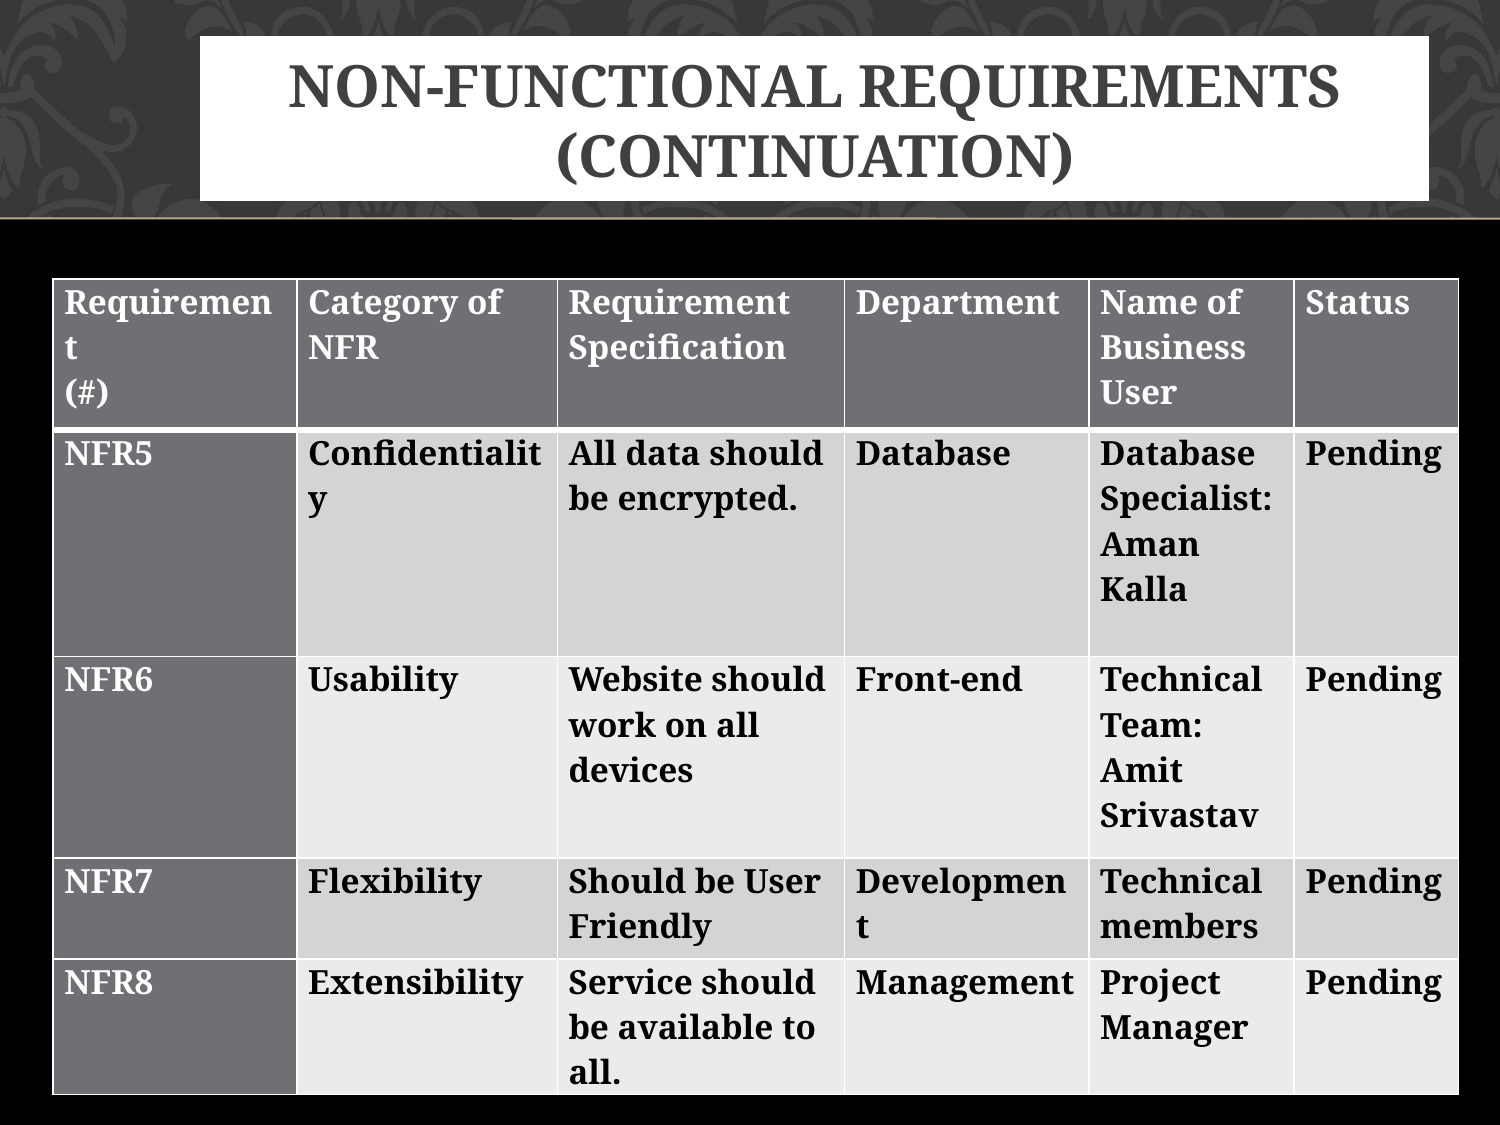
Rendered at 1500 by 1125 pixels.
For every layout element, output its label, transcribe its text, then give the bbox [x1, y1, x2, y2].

table_cell Service should be available to all. [558, 960, 844, 1094]
table_header Category of NFR [298, 280, 557, 427]
slide_number 36 [662, 1012, 838, 1063]
table_cell Technical members [1090, 859, 1293, 958]
table_cell Flexibility [298, 859, 557, 958]
table_header Requirement (#) [54, 280, 296, 427]
table_cell Pending [1295, 960, 1458, 1094]
table_cell Management [845, 960, 1088, 1094]
table_cell Project Manager [1090, 960, 1293, 1094]
table_cell Database Specialist: Aman Kalla [1090, 433, 1293, 656]
table_header Status [1295, 280, 1458, 427]
table_header Name of Business User [1090, 280, 1293, 427]
table_cell All data should be encrypted. [558, 433, 844, 656]
title NON-FUNCTIONAL REQUIREMENTS (CONTINUATION) [200, 36, 1429, 201]
table_cell Technical Team: Amit Srivastav [1090, 657, 1293, 857]
table_cell Website should work on all devices [558, 657, 844, 857]
table_cell Development [845, 859, 1088, 958]
table_header Requirement Specification [558, 280, 844, 427]
table_cell Pending [1295, 433, 1458, 656]
table_cell Database [845, 433, 1088, 656]
table_cell NFR7 [54, 859, 296, 958]
table_cell Pending [1295, 859, 1458, 958]
table_cell NFR8 [54, 960, 296, 1094]
table_cell NFR5 [54, 433, 296, 656]
table_header Department [845, 280, 1088, 427]
table_cell Extensibility [298, 960, 557, 1094]
table_cell Pending [1295, 657, 1458, 857]
table_cell Front-end [845, 657, 1088, 857]
table_cell Confidentiality [298, 433, 557, 656]
table_cell NFR6 [54, 657, 296, 857]
table_cell Should be User Friendly [558, 859, 844, 958]
table_cell Usability [298, 657, 557, 857]
